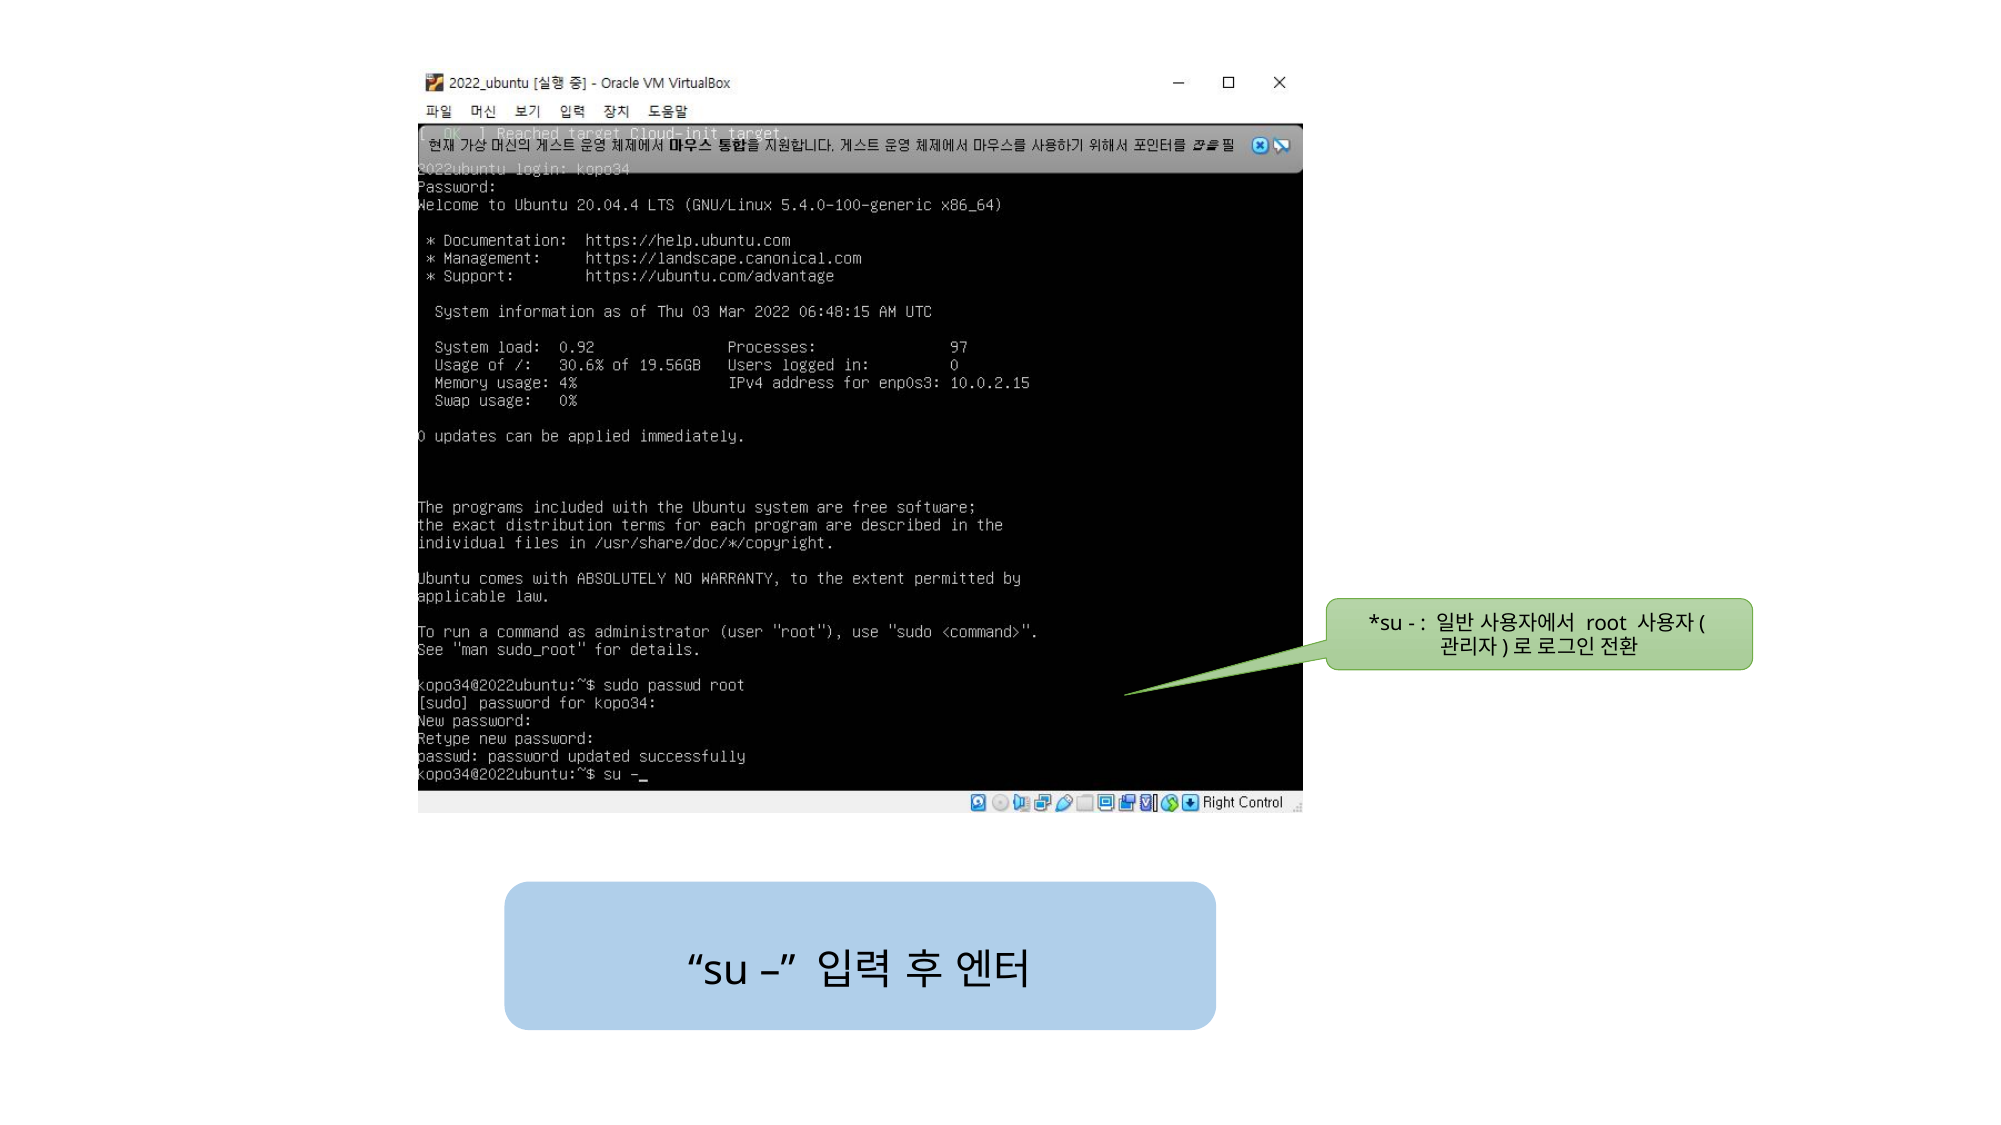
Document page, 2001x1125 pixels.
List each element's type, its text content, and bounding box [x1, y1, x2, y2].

picture [418, 68, 1303, 813]
text_box “su –” 입력 후 엔터 [503, 880, 1218, 1032]
text_box *su - : 일반 사용자에서 root 사용자(관리자)로 로그인 전환 [1303, 598, 1754, 671]
